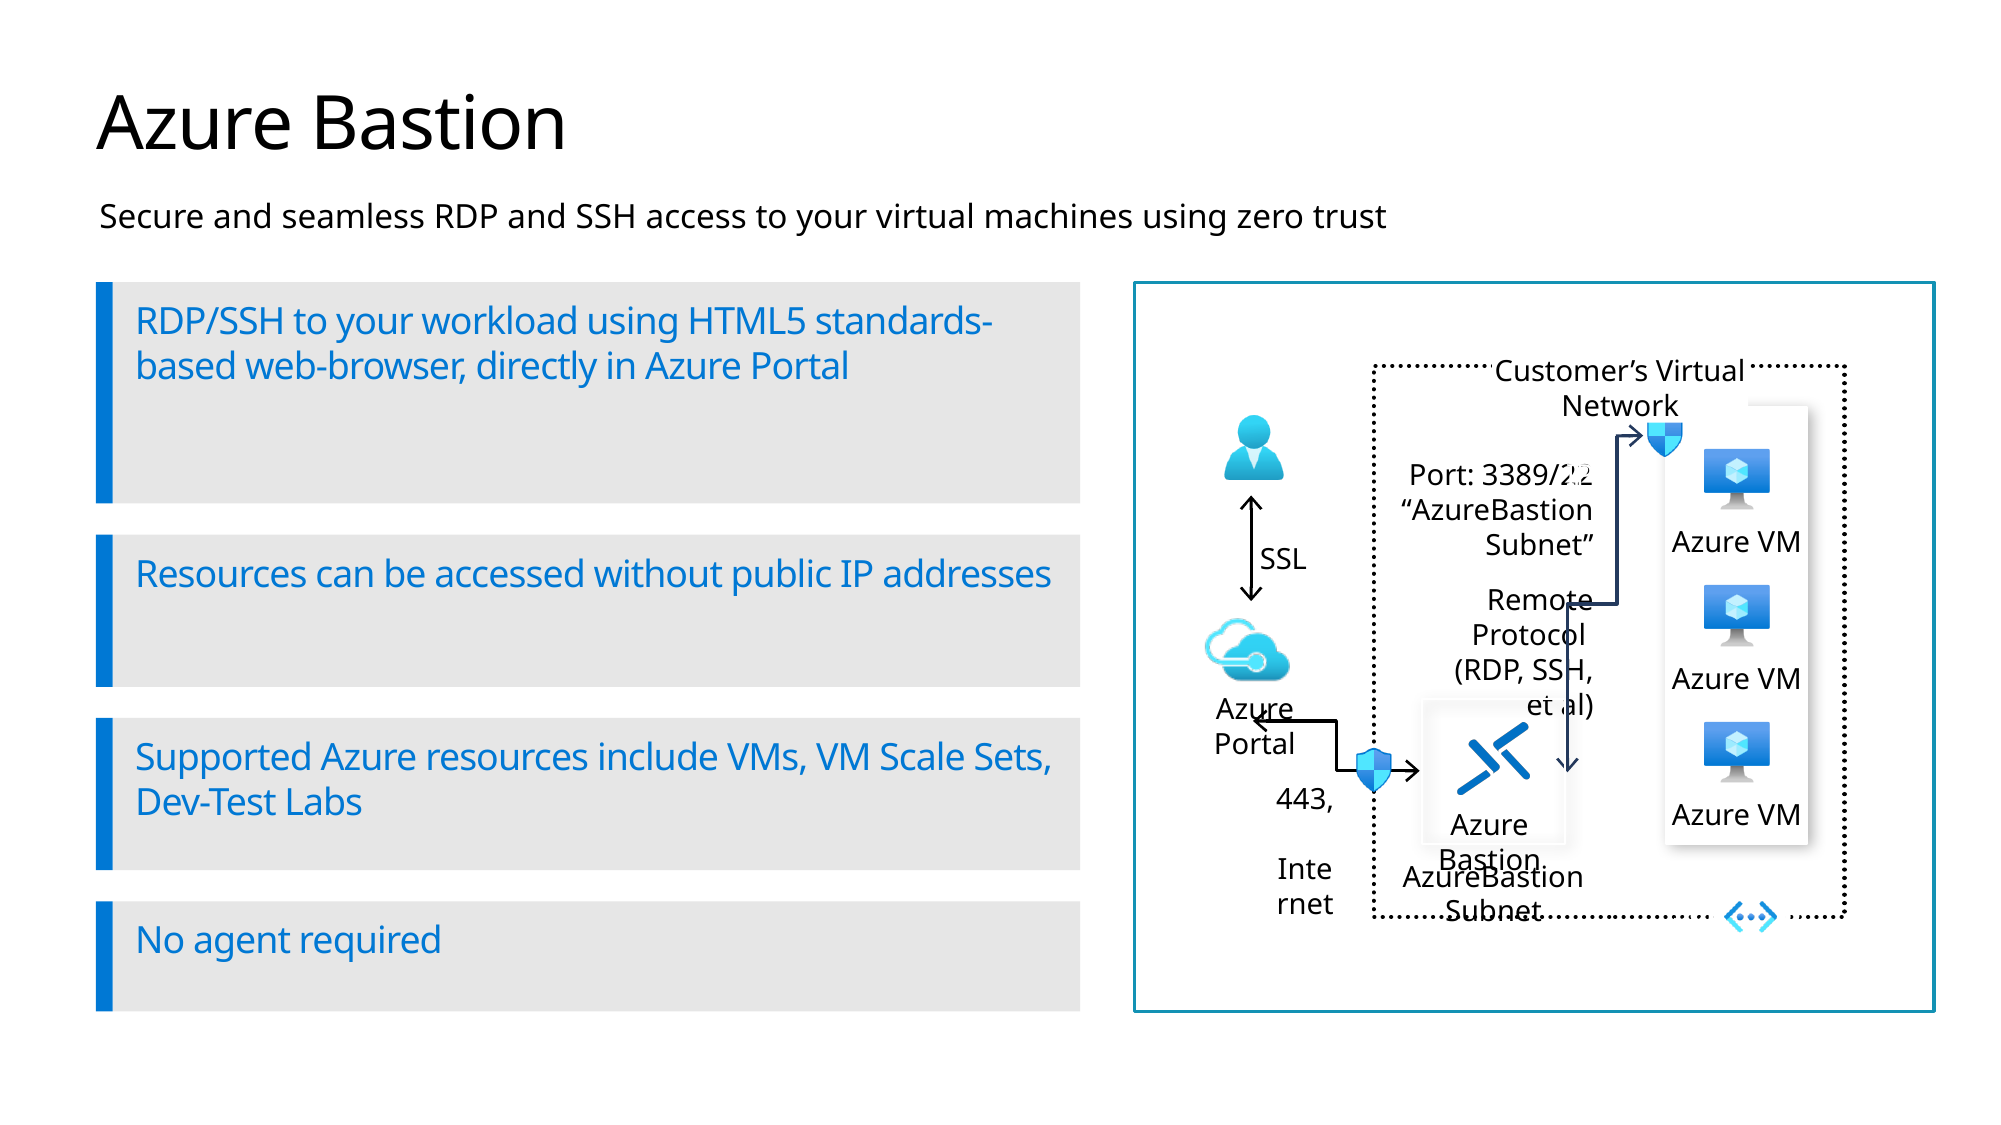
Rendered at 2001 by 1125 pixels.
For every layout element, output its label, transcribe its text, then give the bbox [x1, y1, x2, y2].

text_box [95, 281, 114, 504]
text_box [95, 534, 114, 688]
text_box Secure and seamless RDP and SSH access to your virtual machines using zero trust [99, 195, 1891, 236]
text_box Resources can be accessed without public IP addresses [114, 534, 1081, 687]
text_box RDP/SSH to your workload using HTML5 standards-based web-browser, directly in Azure Portal [114, 282, 1081, 504]
text_box No agent required [114, 901, 1081, 1012]
text_box Supported Azure resources include VMs, VM Scale Sets, Dev-Test Labs [114, 717, 1081, 871]
text_box [95, 717, 114, 871]
text_box [95, 900, 114, 1012]
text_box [1173, 352, 1845, 944]
text_box [1134, 282, 1934, 1012]
title Azure Bastion [96, 75, 1684, 166]
